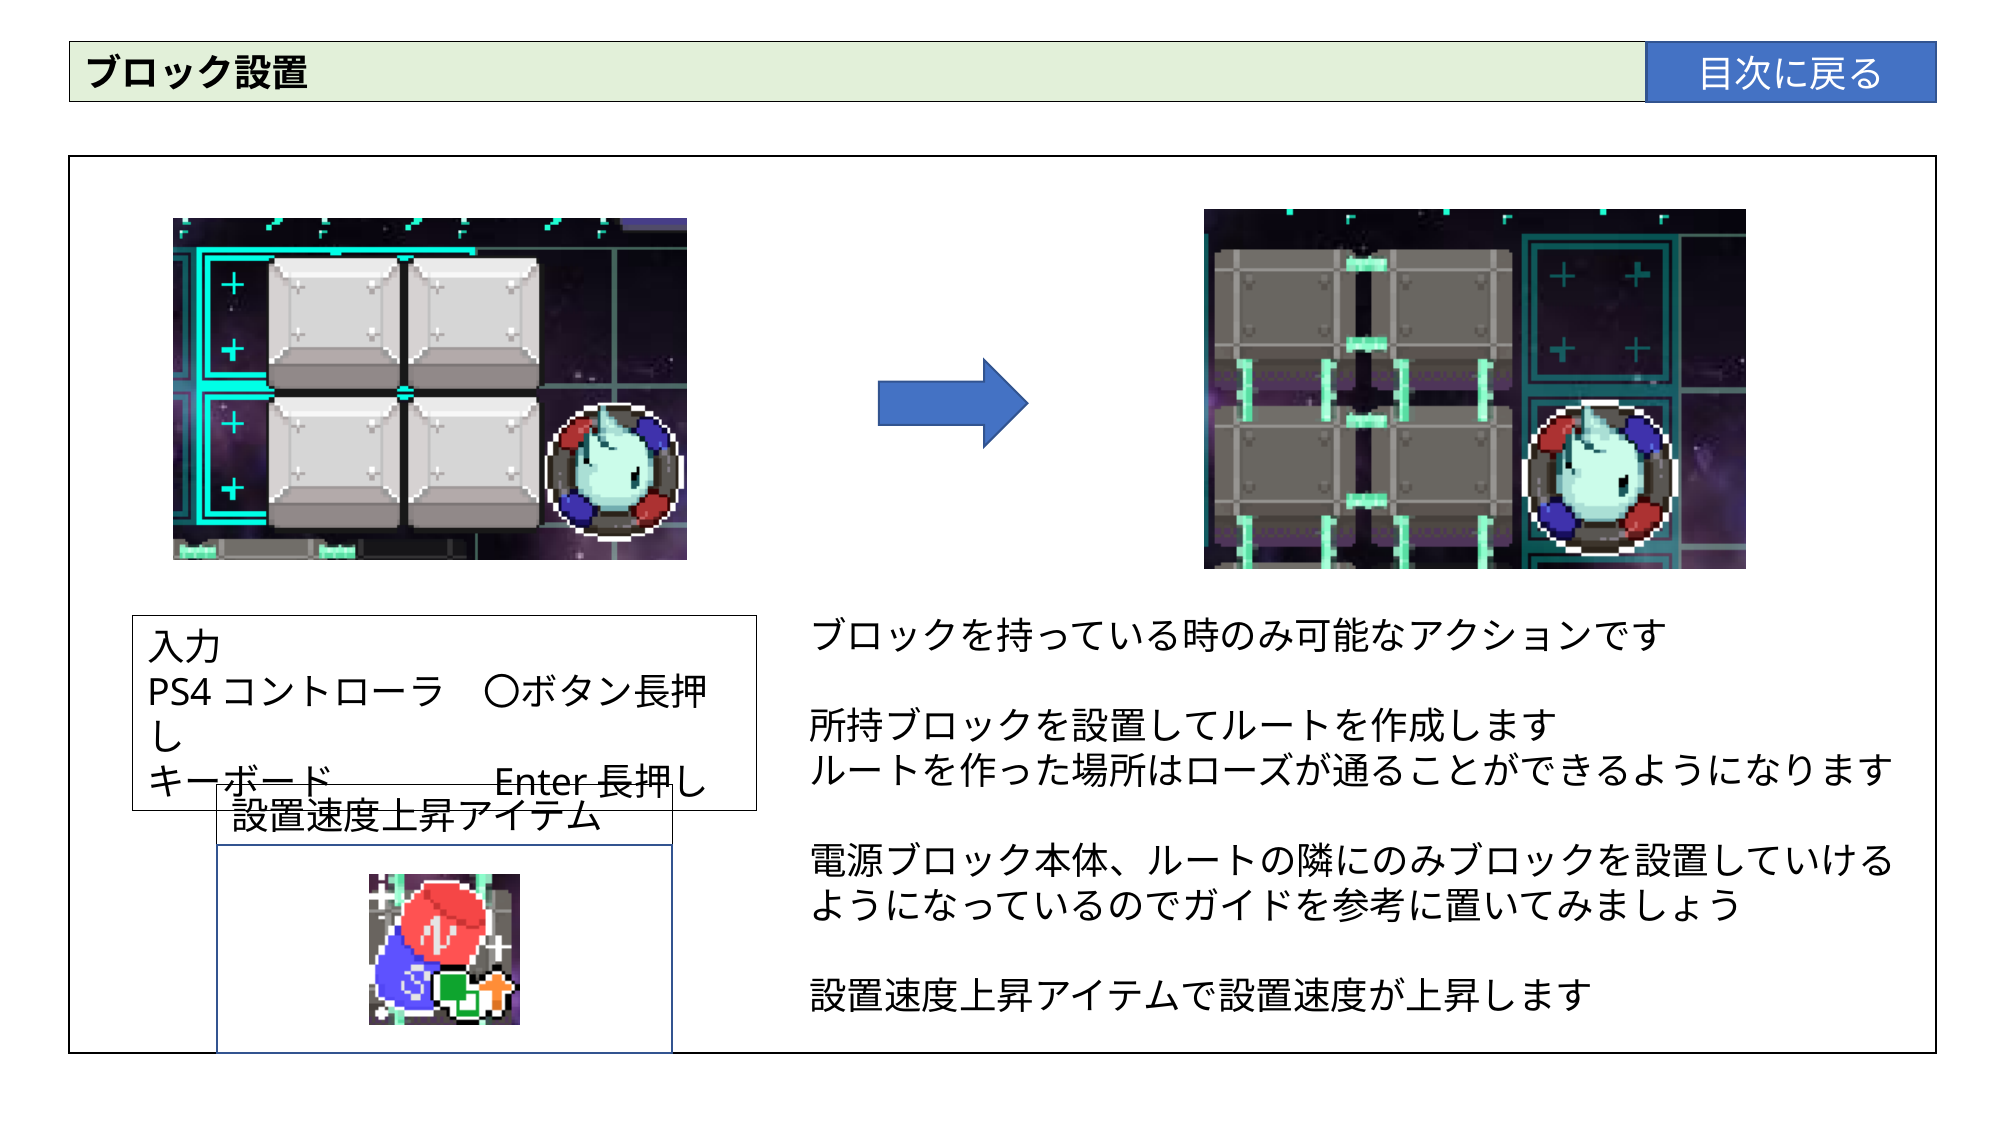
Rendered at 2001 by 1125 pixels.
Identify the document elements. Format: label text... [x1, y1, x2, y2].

text_box [68, 155, 1937, 1054]
picture [369, 874, 520, 1025]
picture [173, 218, 687, 560]
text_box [216, 784, 673, 1053]
text_box ブロック設置 [69, 41, 1645, 102]
text_box 目次に戻る [1645, 41, 1937, 103]
text_box 入力 PS4コントローラ 〇ボタン長押し キーボード Enter長押し [132, 615, 757, 811]
picture [1204, 209, 1746, 569]
